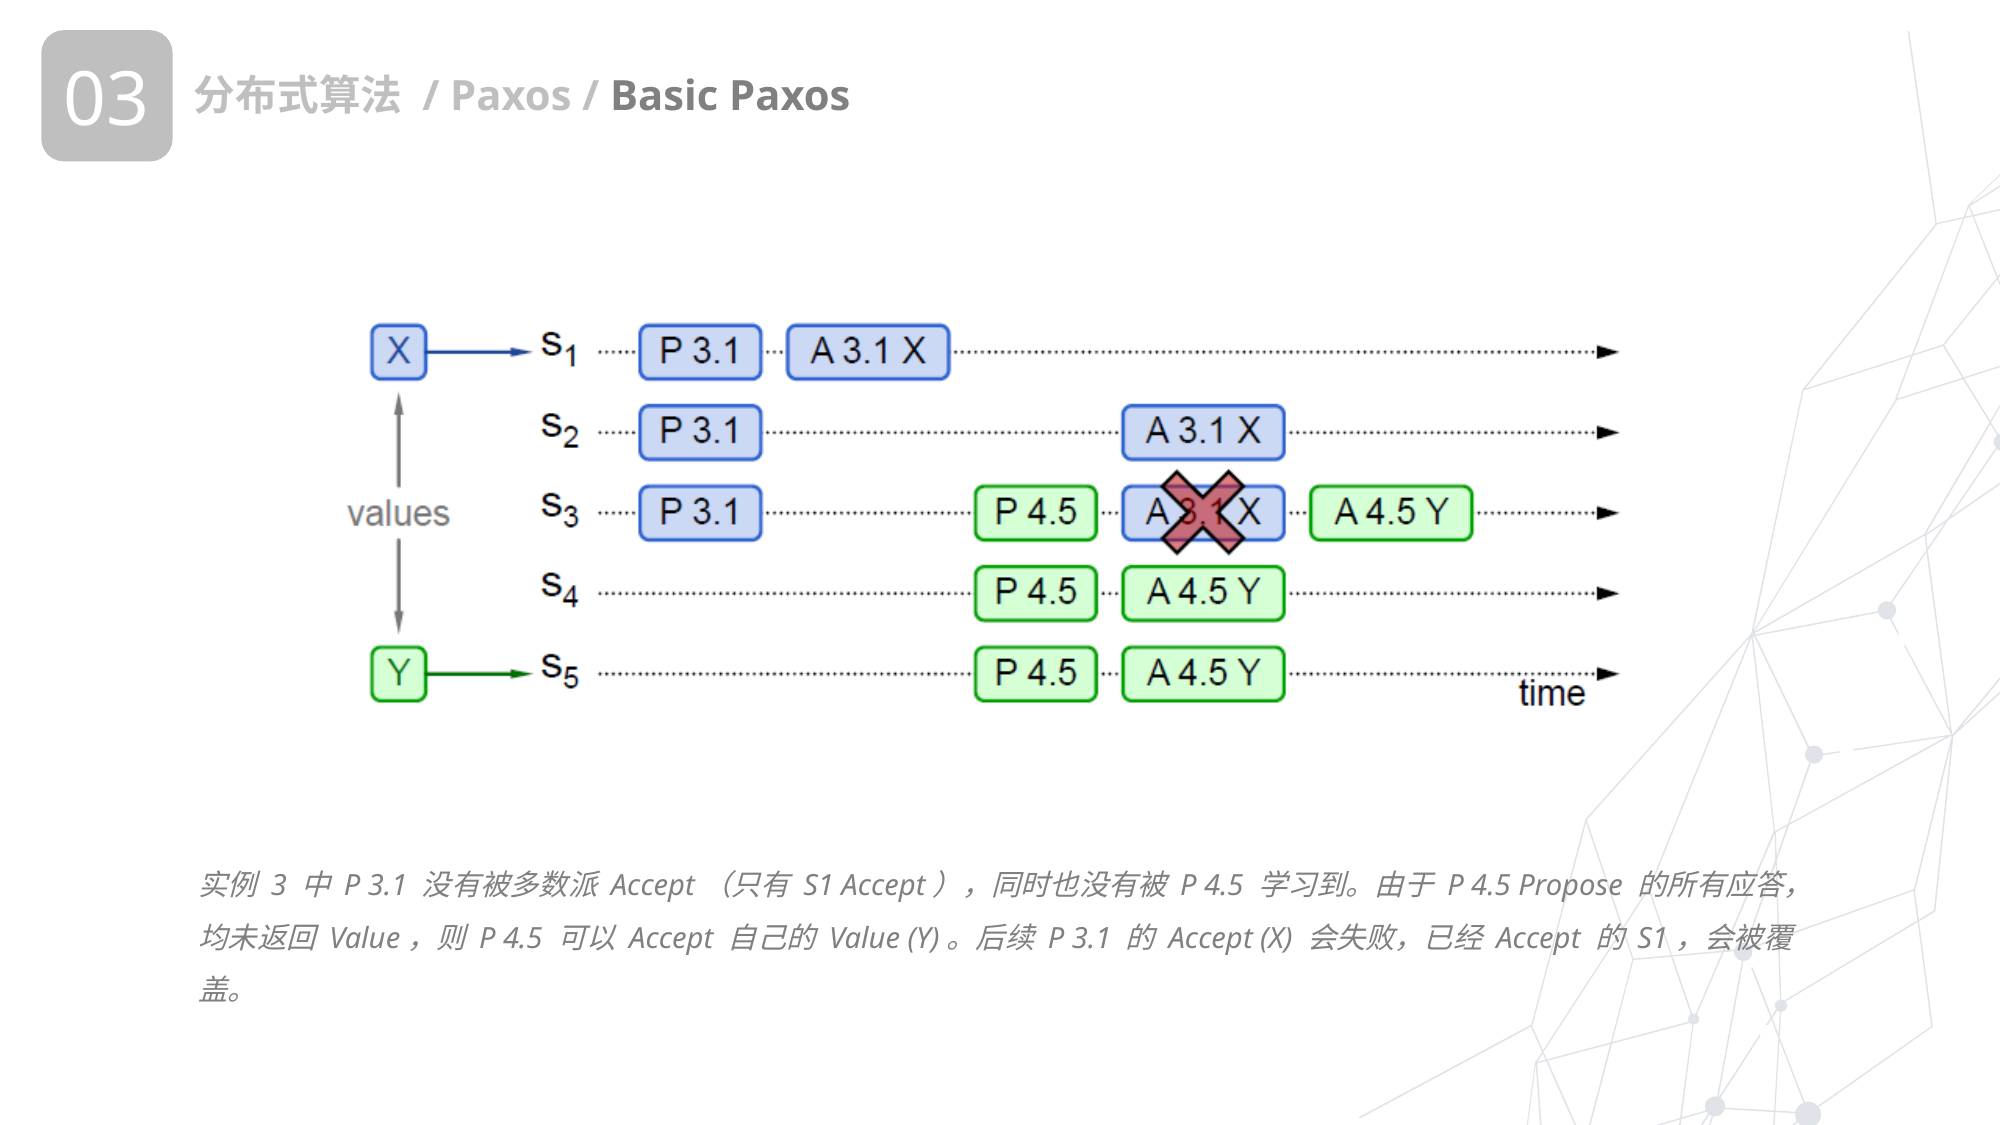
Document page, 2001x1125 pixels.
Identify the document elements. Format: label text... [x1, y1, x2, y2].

picture [340, 301, 1641, 746]
text_box 分布式算法 / Paxos / Basic Paxos [194, 35, 958, 138]
text_box 实例 3 中 P 3.1 没有被多数派 Accept（只有 S1 Accept），同时也没有被 P 4.5 学习到。由于 P 4.5 Propose 的所有应答，均未返回 Value，则 P 4.5 可以 Accept 自己的 Value (Y)。后续 P 3.1 的 Accept (X) 会失败，已经 Accept 的 S1，会被覆盖。 [184, 841, 1816, 1014]
text_box [1358, 30, 2000, 1125]
text_box 03 [41, 30, 173, 162]
